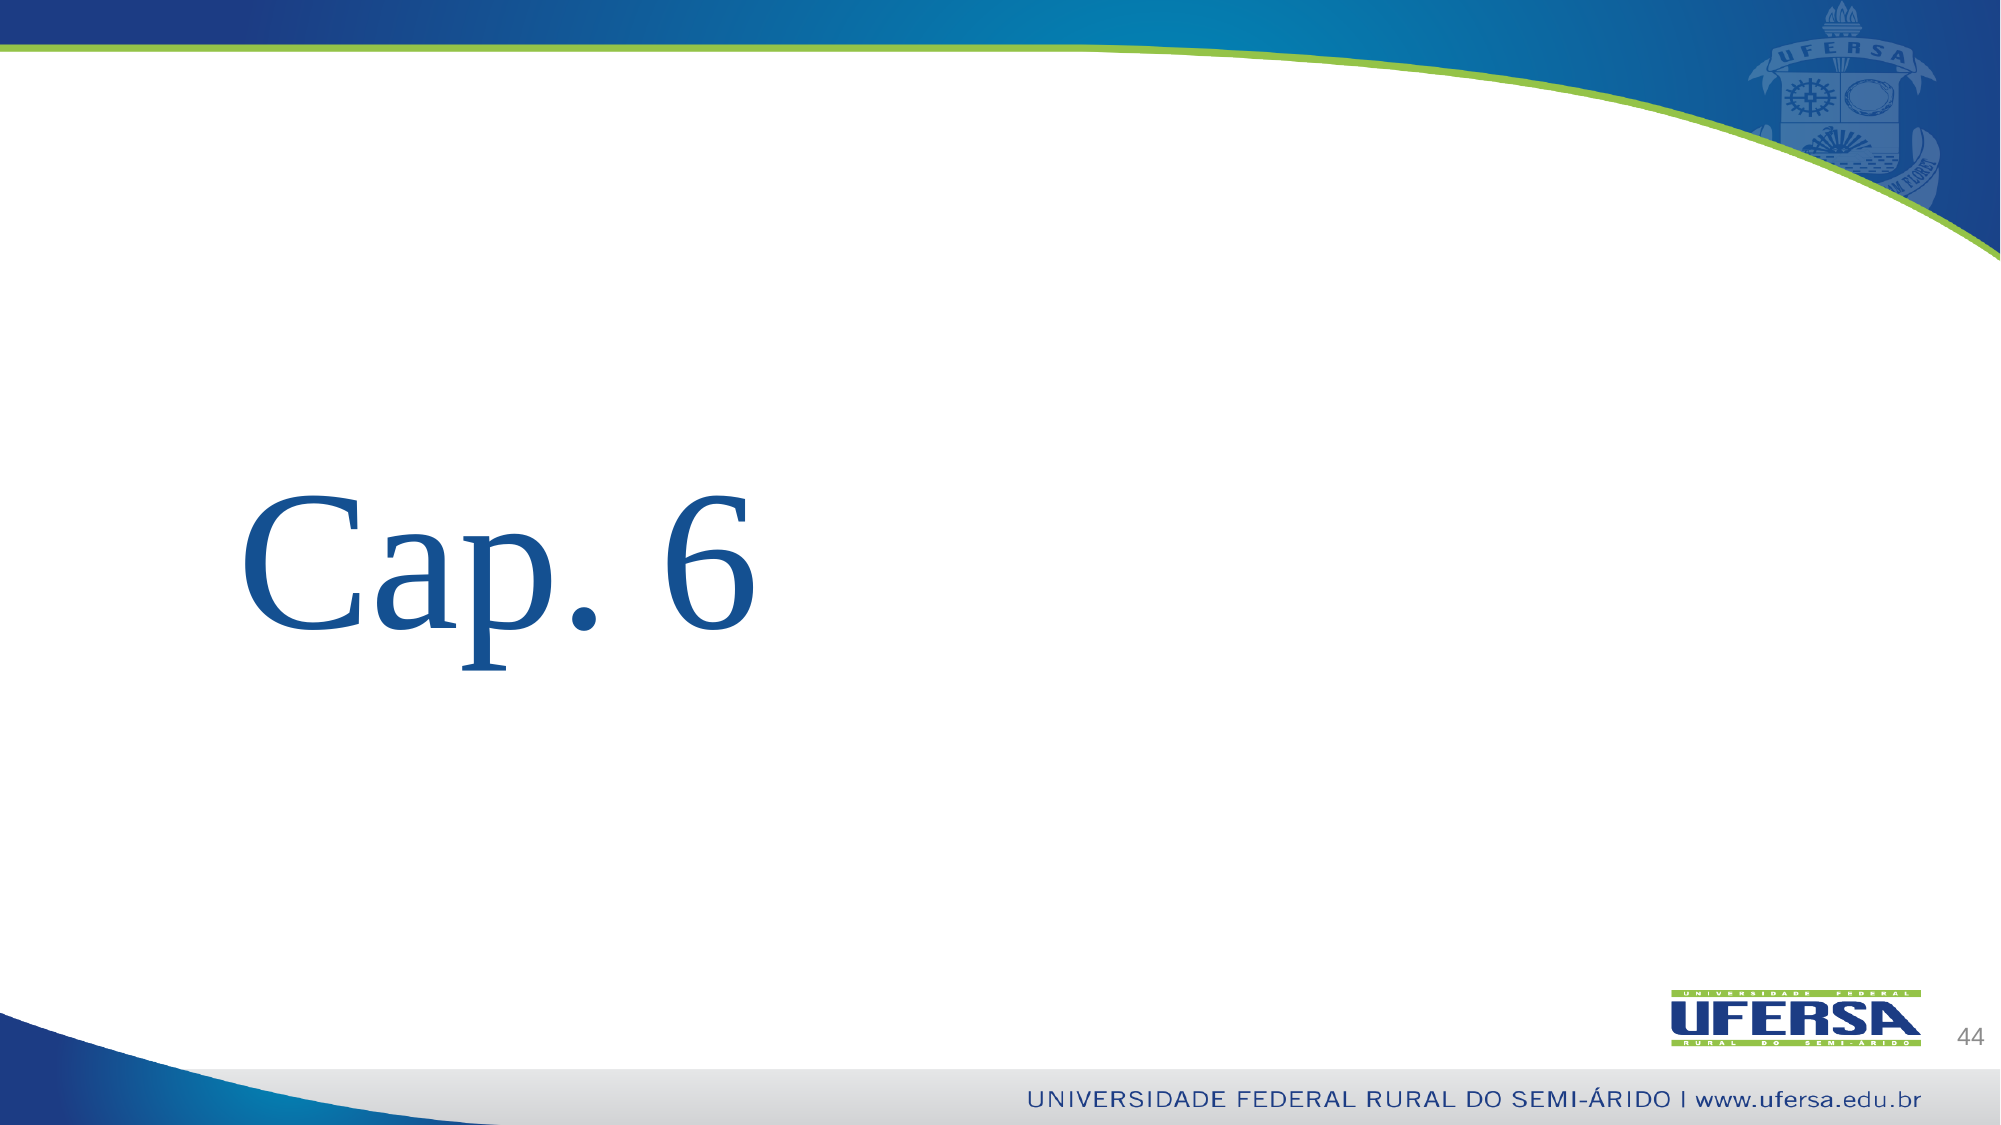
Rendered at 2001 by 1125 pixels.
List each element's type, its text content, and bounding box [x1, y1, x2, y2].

picture [0, 0, 2001, 1125]
title Cap. 6 [222, 399, 942, 729]
slide_number 44 [1550, 1005, 2000, 1066]
